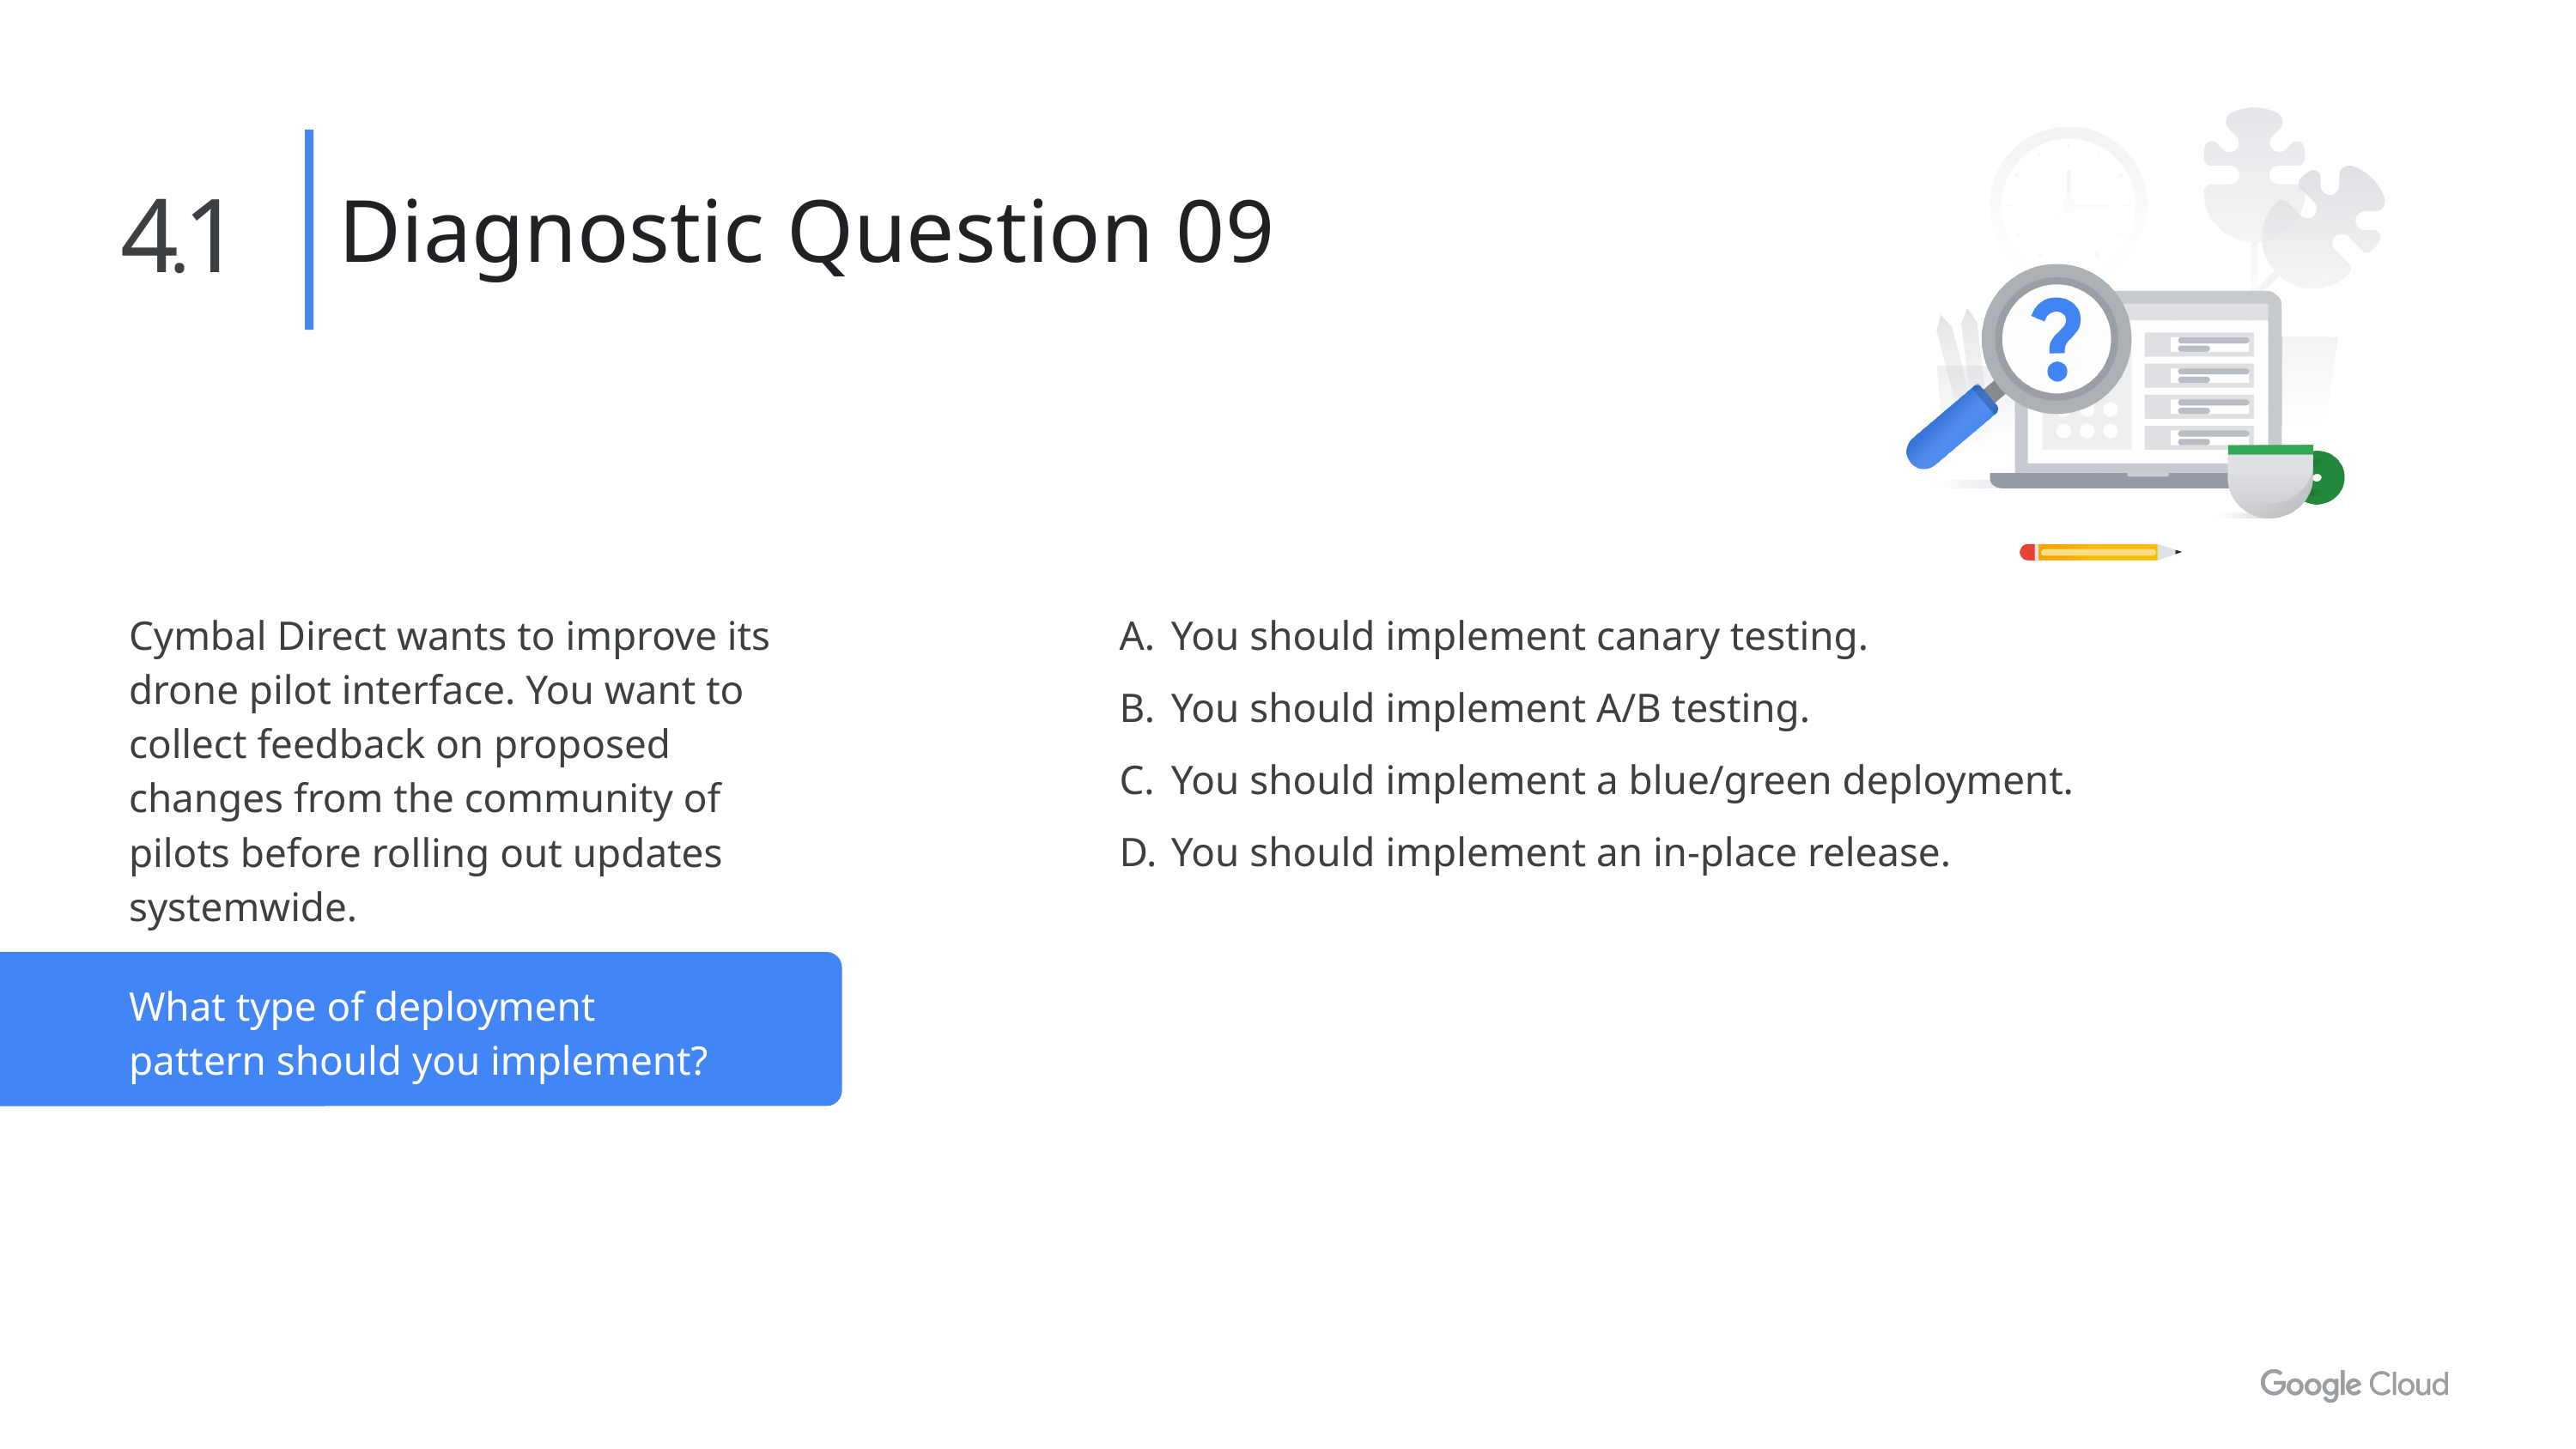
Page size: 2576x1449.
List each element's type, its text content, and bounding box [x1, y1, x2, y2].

text_box Cymbal Direct wants to improve its drone pilot interface. You want to collect feedback on proposed changes from the community of pilots before rolling out updates systemwide. [128, 603, 836, 955]
picture [2261, 1369, 2448, 1403]
text_box . [156, 183, 234, 301]
picture [1906, 107, 2385, 561]
text_box You should implement canary testing. You should implement A/B testing. You should implement a blue/green deployment. You should implement an in-place release. [1106, 603, 2447, 1320]
text_box What type of deployment pattern should you implement? [128, 985, 725, 1074]
text_box [0, 951, 842, 1106]
text_box Diagnostic Question 09 [338, 187, 1776, 332]
text_box [305, 130, 314, 330]
text_box 4 1 [107, 147, 305, 316]
